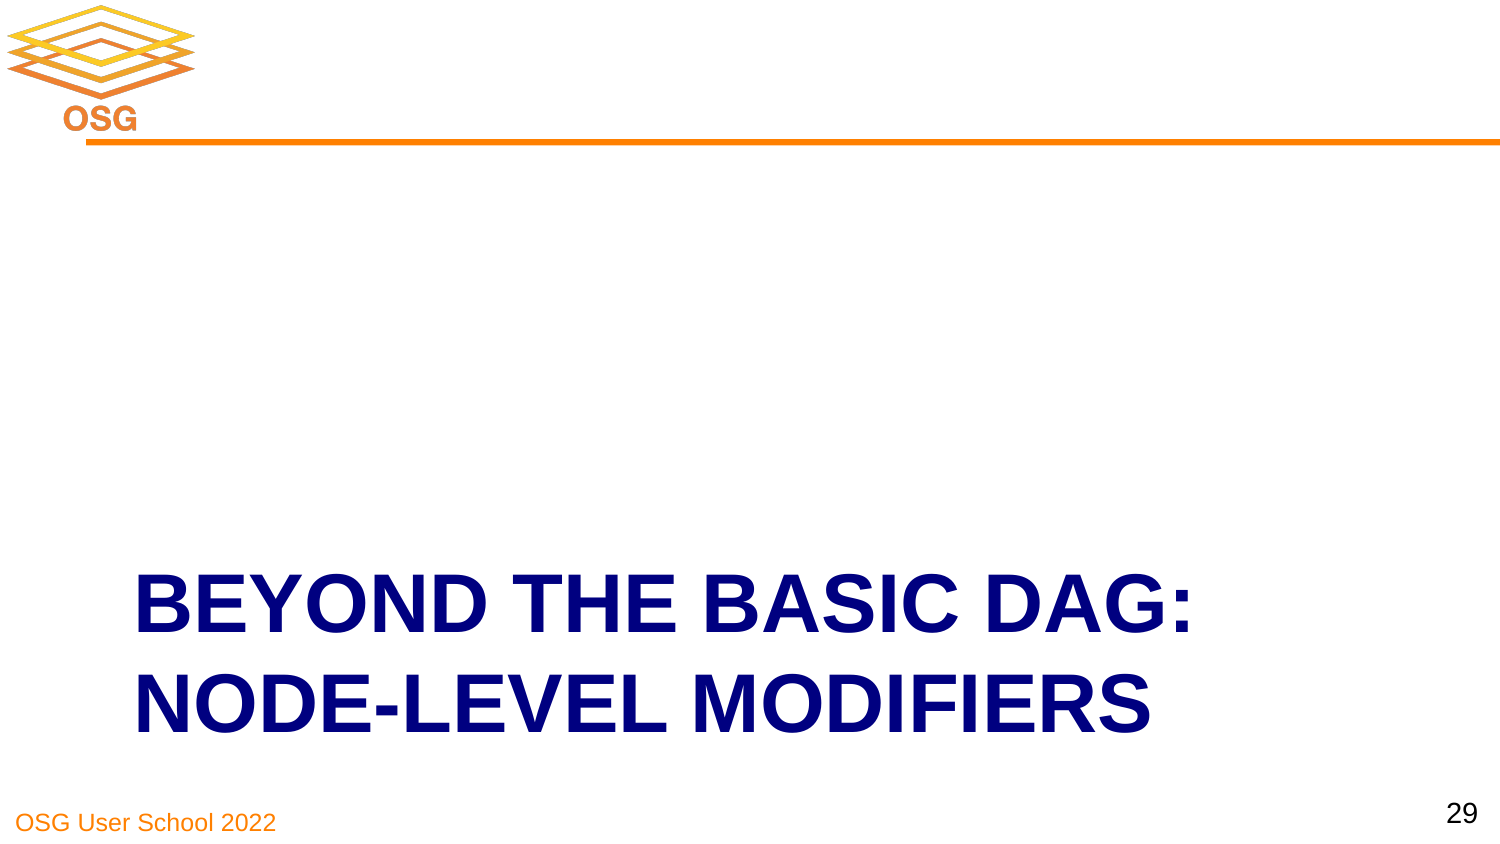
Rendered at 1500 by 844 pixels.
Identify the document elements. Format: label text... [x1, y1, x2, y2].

title Beyond the basic DAG: Node-Level Modifiers [118, 542, 1394, 710]
slide_number 29 [1431, 787, 1500, 844]
picture [7, 5, 195, 131]
